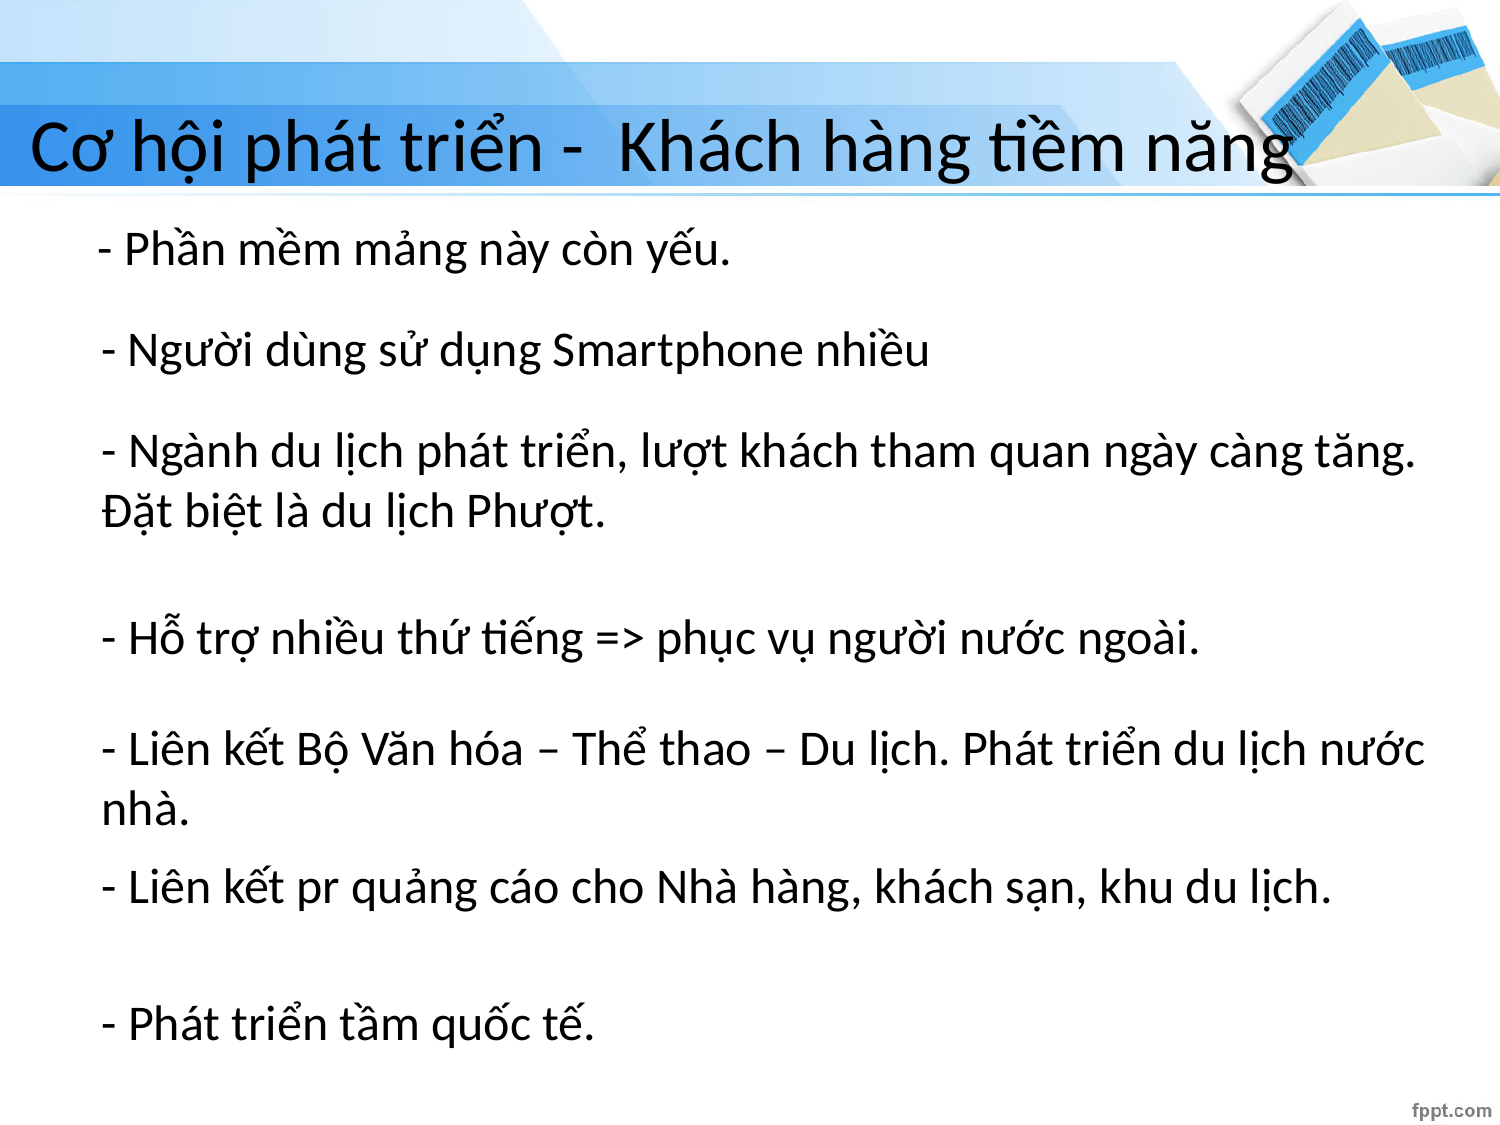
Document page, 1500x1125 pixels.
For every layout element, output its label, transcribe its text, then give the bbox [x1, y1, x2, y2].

text_box Cơ hội phát triển - Khách hàng tiềm năng [0, 89, 1327, 195]
text_box - Phát triển tầm quốc tế. [86, 983, 1452, 1058]
picture [0, 0, 1500, 1125]
text_box - Liên kết Bộ Văn hóa – Thể thao – Du lịch. Phát triển du lịch nước nhà. [86, 708, 1452, 844]
text_box - Ngành du lịch phát triển, lượt khách tham quan ngày càng tăng. Đặt biệt là du lịch Phượt. [86, 409, 1452, 545]
text_box - Liên kết pr quảng cáo cho Nhà hàng, khách sạn, khu du lịch. [86, 845, 1452, 921]
text_box - Hỗ trợ nhiều thứ tiếng => phục vụ người nước ngoài. [86, 596, 1452, 672]
text_box - Người dùng sử dụng Smartphone nhiều [68, 308, 964, 384]
text_box - Phần mềm mảng này còn yếu. [49, 207, 782, 283]
